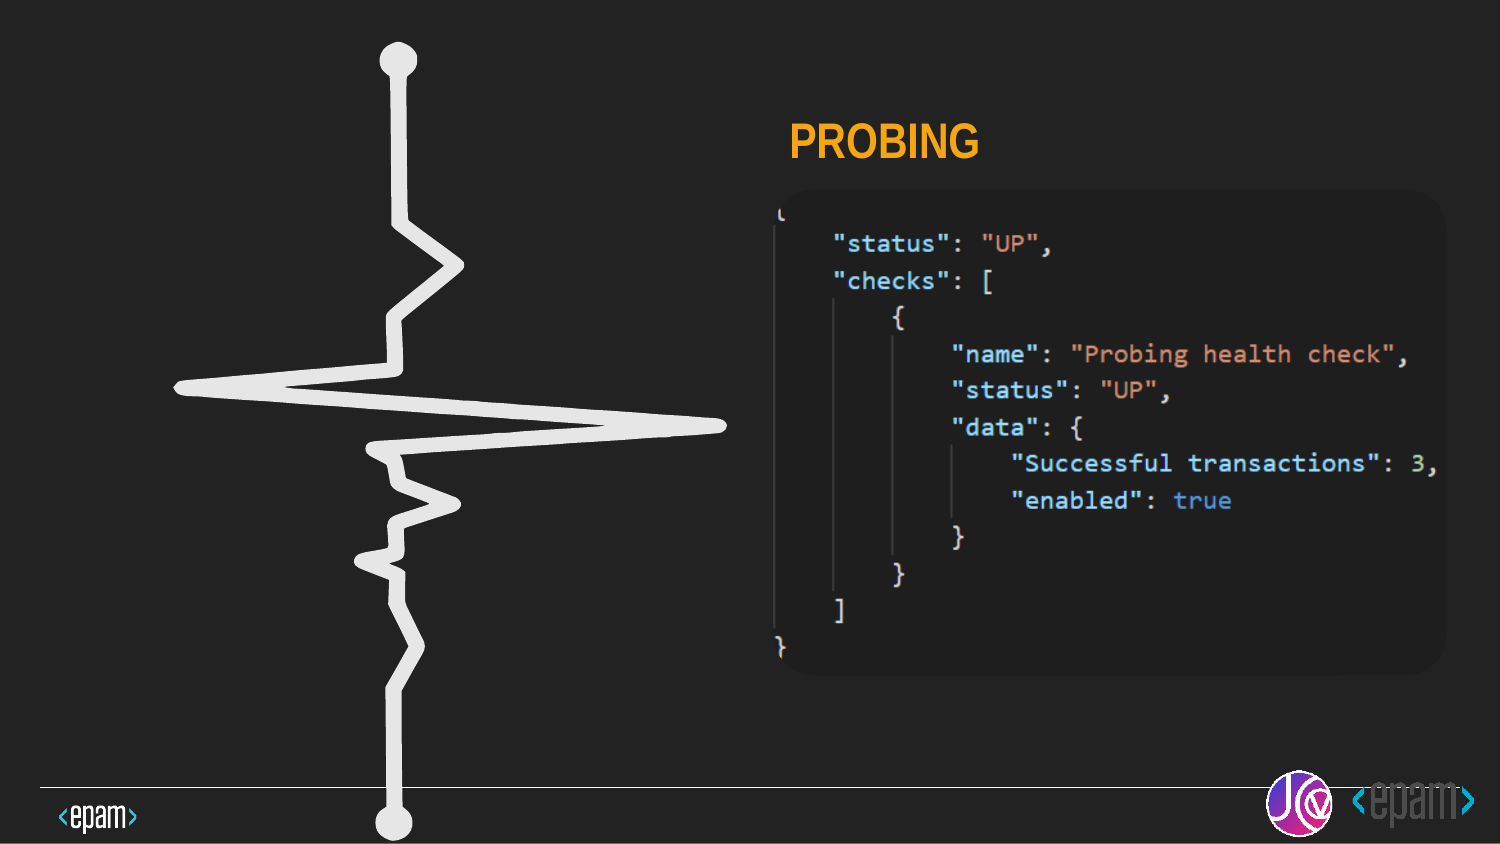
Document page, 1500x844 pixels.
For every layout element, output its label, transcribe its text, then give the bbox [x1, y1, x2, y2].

text_box [353, 552, 367, 572]
picture [1265, 770, 1333, 838]
text_box PROBING [774, 101, 996, 177]
text_box DEEP [362, 472, 772, 670]
text_box [173, 41, 727, 528]
picture [772, 189, 1448, 676]
picture [1347, 781, 1479, 829]
text_box [375, 665, 417, 841]
